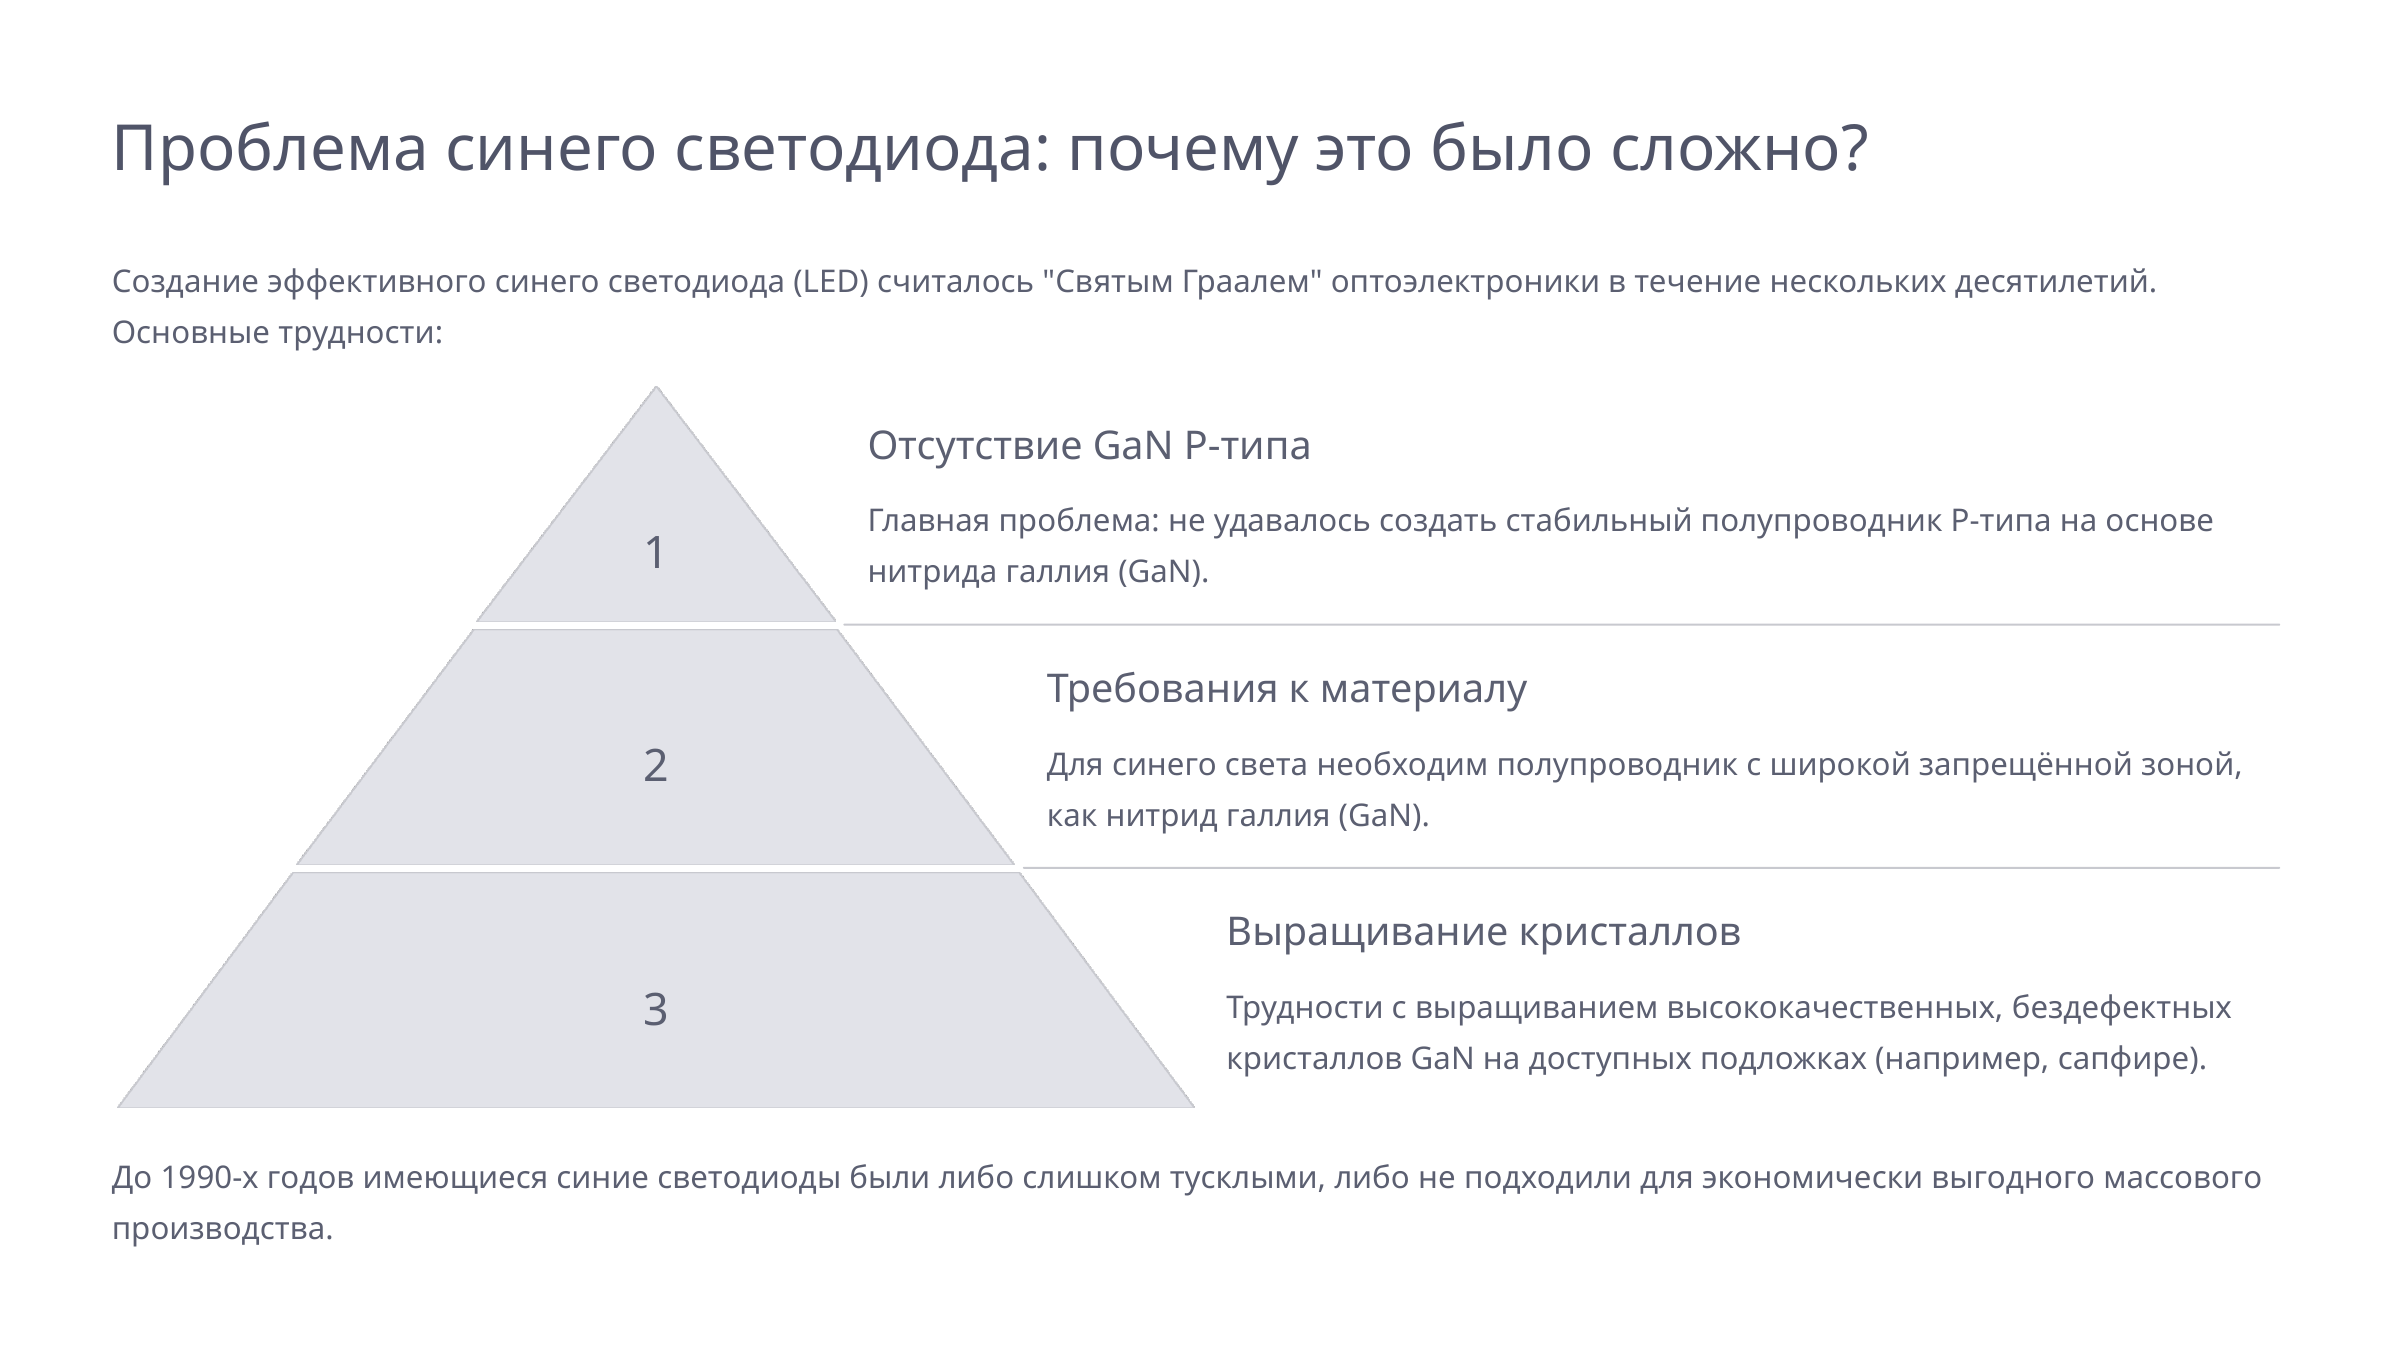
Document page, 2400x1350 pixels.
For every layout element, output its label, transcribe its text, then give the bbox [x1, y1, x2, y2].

text_box Создание эффективного синего светодиода (LED) считалось "Святым Граалем" оптоэлектроники в течение нескольких десятилетий. Основные трудности: [111, 247, 2289, 351]
text_box Для синего света необходим полупроводник с широкой запрещённой зоной, как нитрид галлия (GaN). [1046, 730, 2257, 833]
text_box Выращивание кристаллов [1226, 904, 1740, 955]
picture [296, 629, 1015, 865]
picture [476, 386, 836, 622]
text_box Отсутствие GaN P-типа [867, 418, 1316, 468]
text_box Главная проблема: не удавалось создать стабильный полупроводник P-типа на основе нитрида галлия (GaN). [867, 487, 2257, 590]
text_box Проблема синего светодиода: почему это было сложно? [111, 104, 1856, 184]
text_box До 1990-х годов имеющиеся синие светодиоды были либо слишком тусклыми, либо не подходили для экономически выгодного массового производства. [111, 1143, 2289, 1246]
text_box Трудности с выращиванием высококачественных, бездефектных кристаллов GaN на доступных подложках (например, сапфире). [1226, 973, 2257, 1076]
text_box Требования к материалу [1046, 661, 1525, 712]
picture [117, 872, 1195, 1108]
